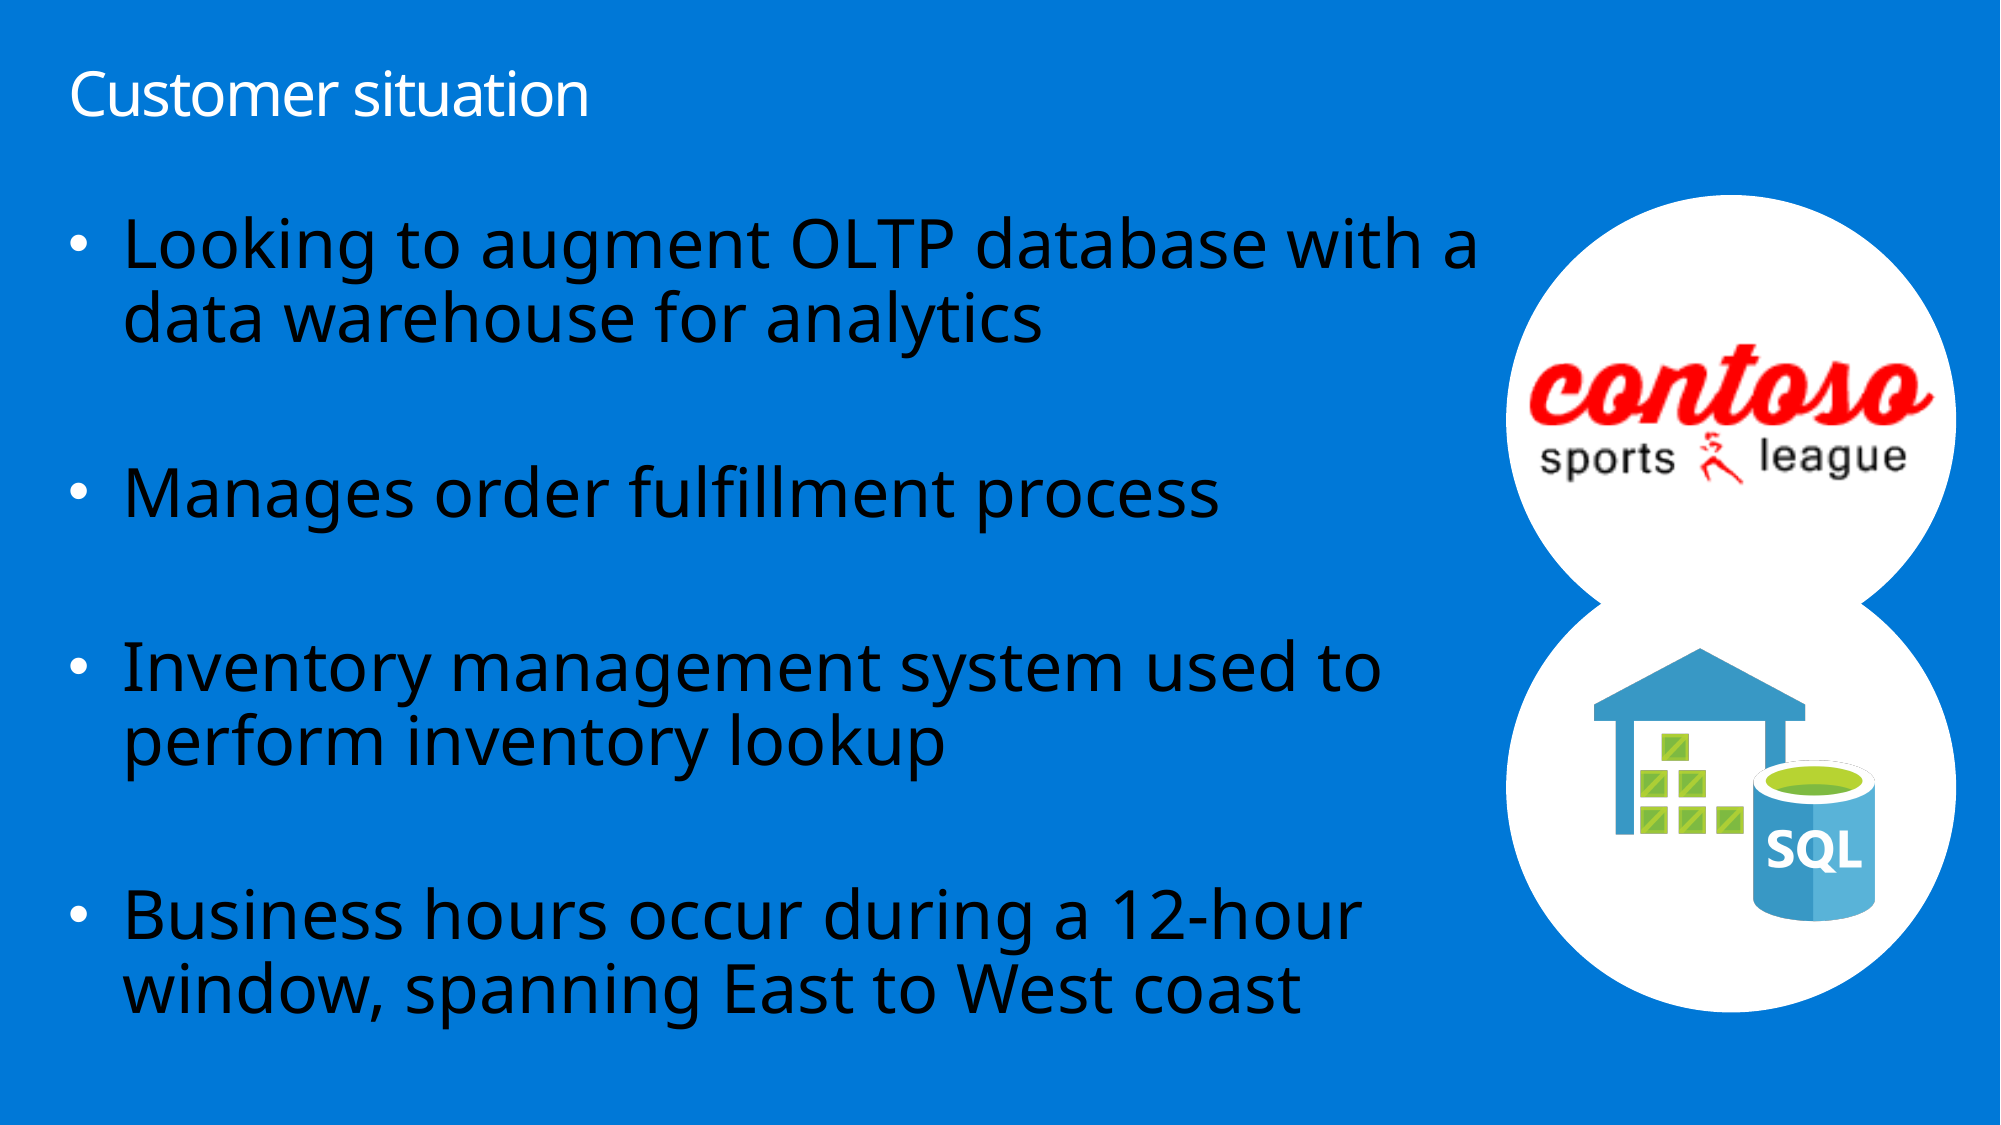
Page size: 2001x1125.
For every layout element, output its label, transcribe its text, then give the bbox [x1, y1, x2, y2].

title Customer situation [44, 47, 1957, 195]
list Looking to augment OLTP database with a data warehouse for analytics Manages order fulfillment process Inventory management system used to perform inventory lookup Business hours occur during a 12-hour window, spanning East to West coast [44, 195, 1507, 1047]
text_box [1485, 194, 2000, 1013]
